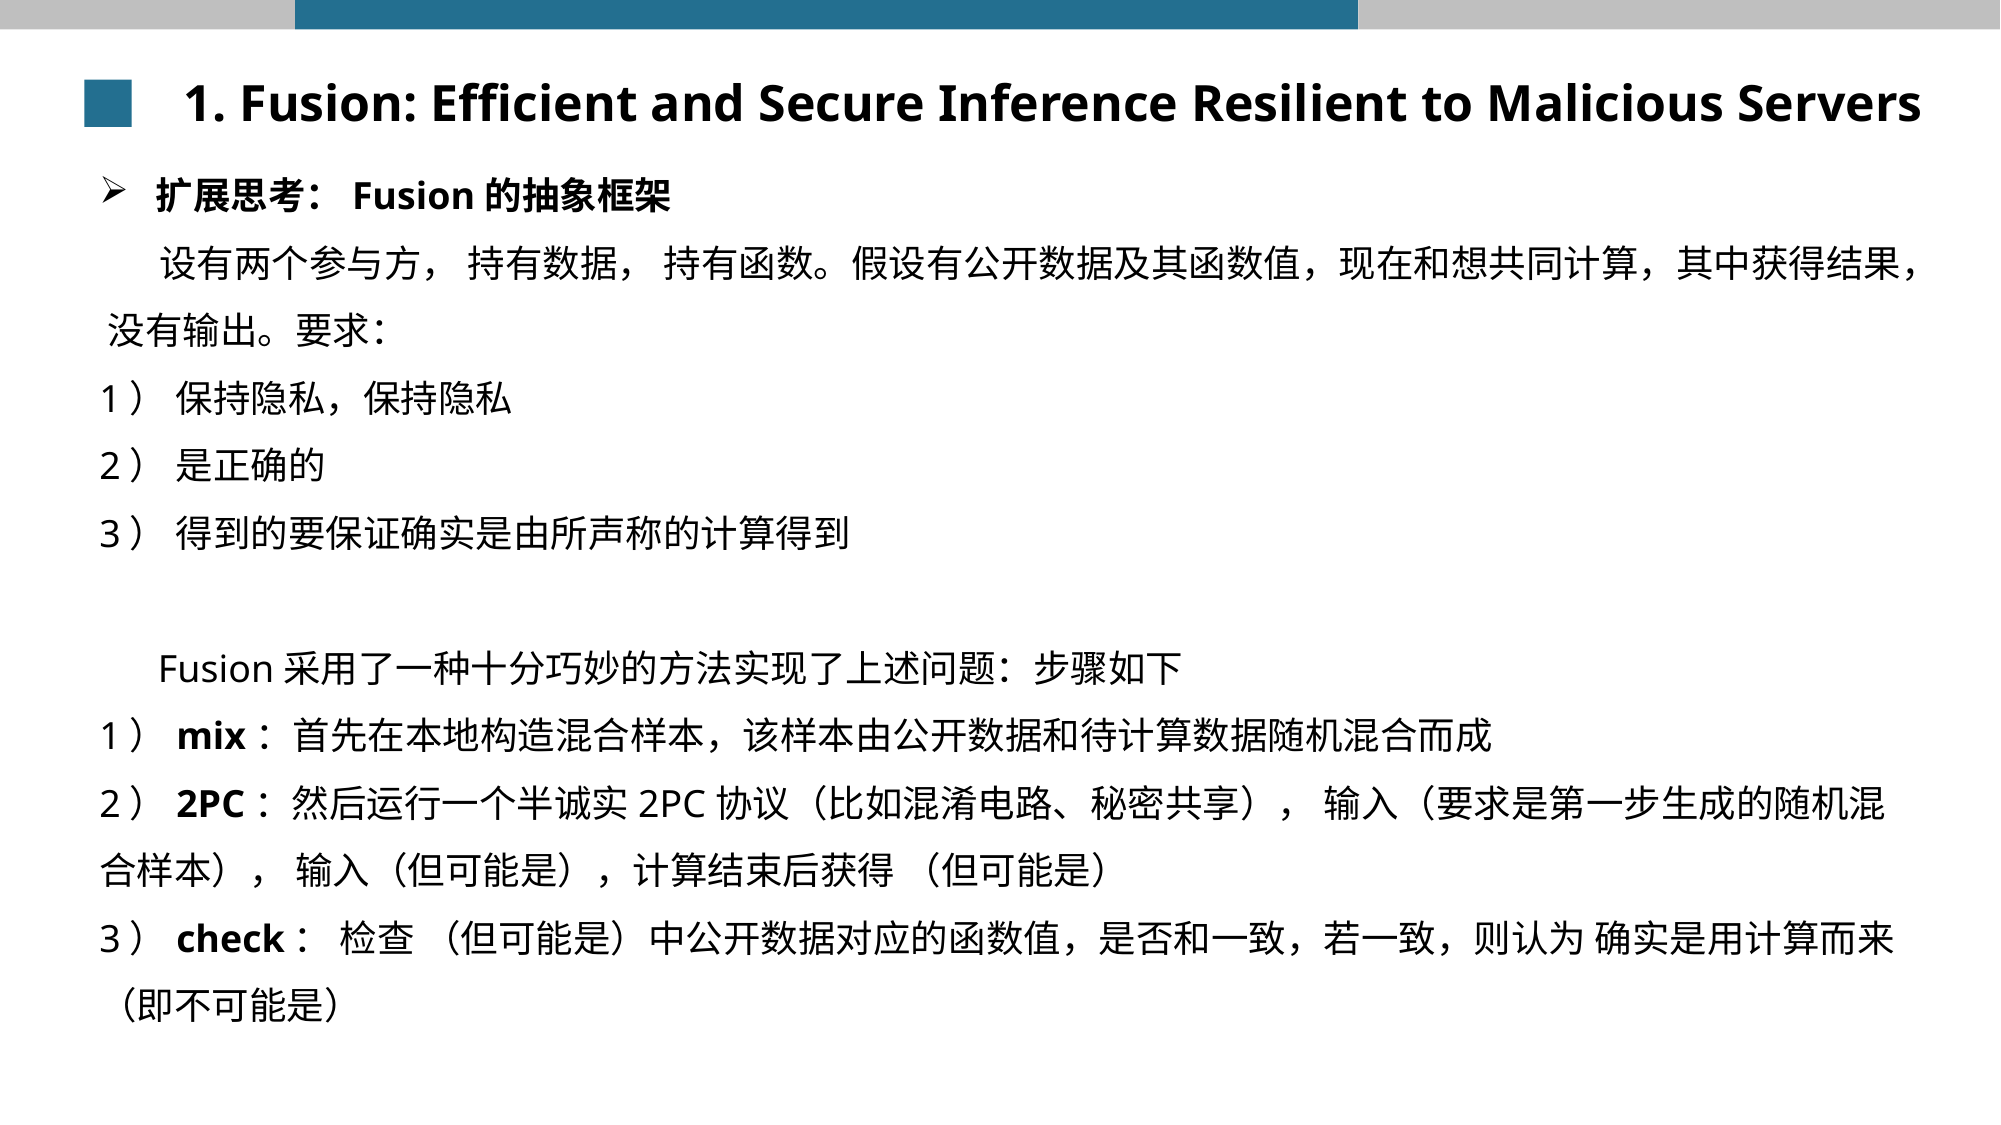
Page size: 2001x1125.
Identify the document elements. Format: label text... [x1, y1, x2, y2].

text_box 1. Fusion: Efficient and Secure Inference Resilient to Malicious Servers [169, 64, 1939, 139]
